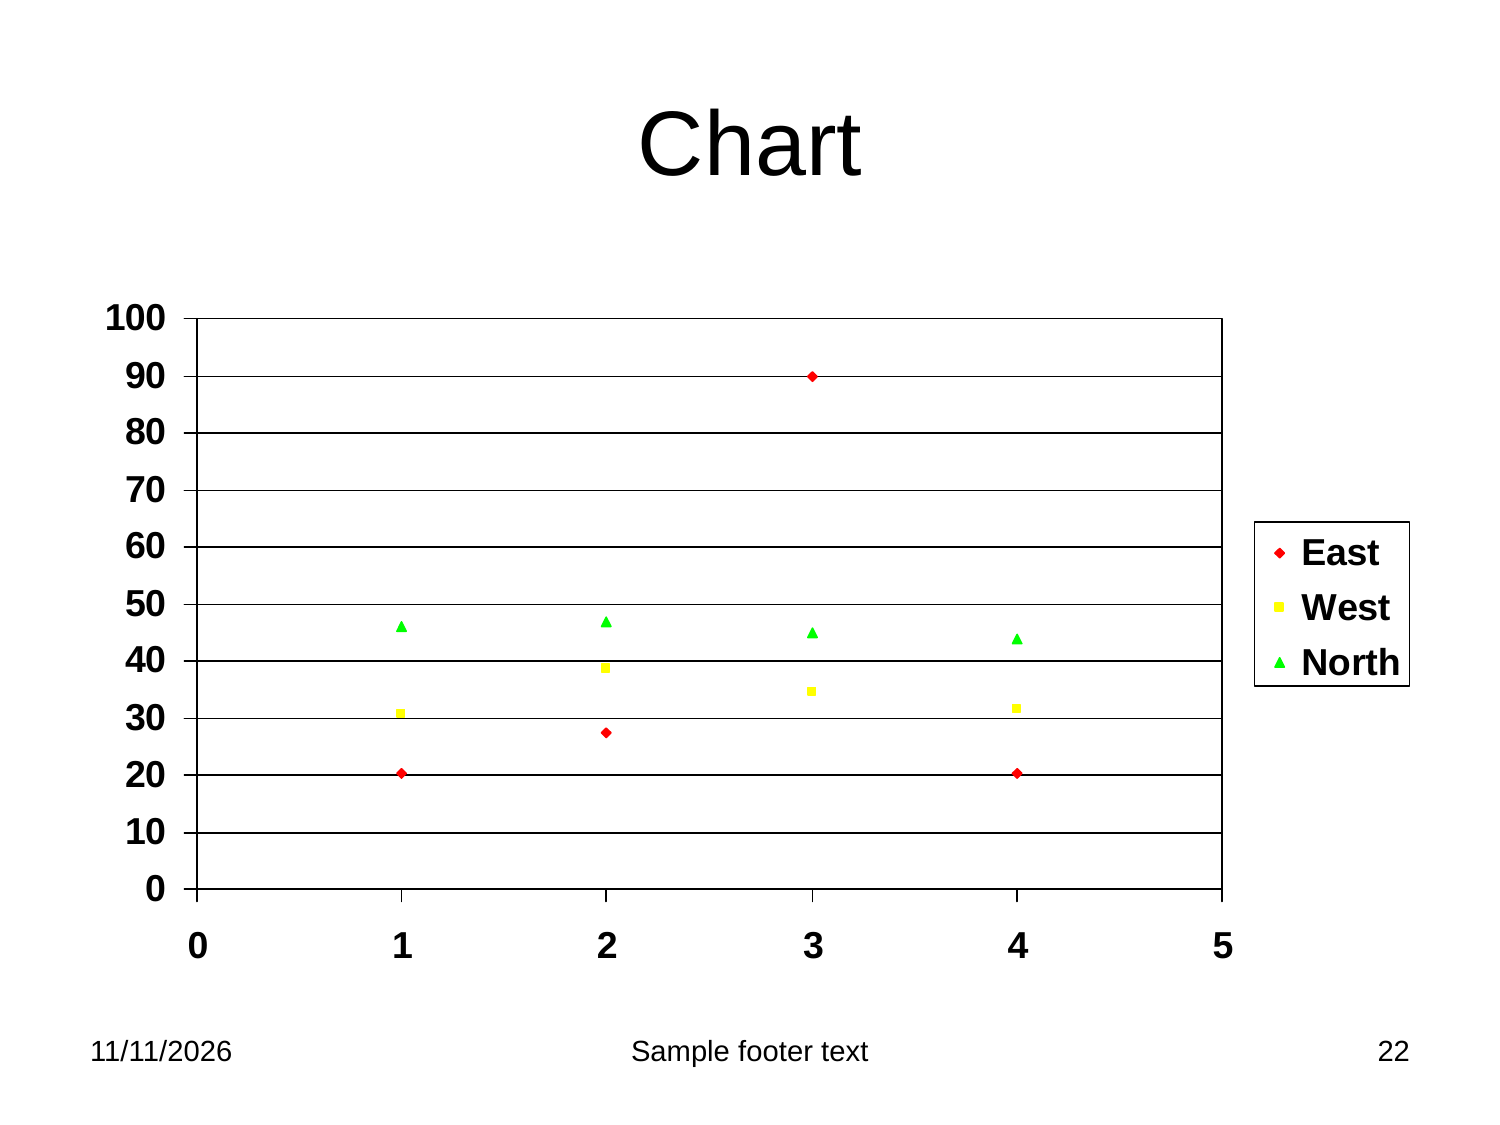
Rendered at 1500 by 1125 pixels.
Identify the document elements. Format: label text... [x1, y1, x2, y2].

slide_number 22 [1074, 1024, 1426, 1103]
footer Sample footer text [512, 1024, 988, 1103]
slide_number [74, 1024, 426, 1103]
title Chart [74, 44, 1426, 233]
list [74, 262, 1426, 1005]
